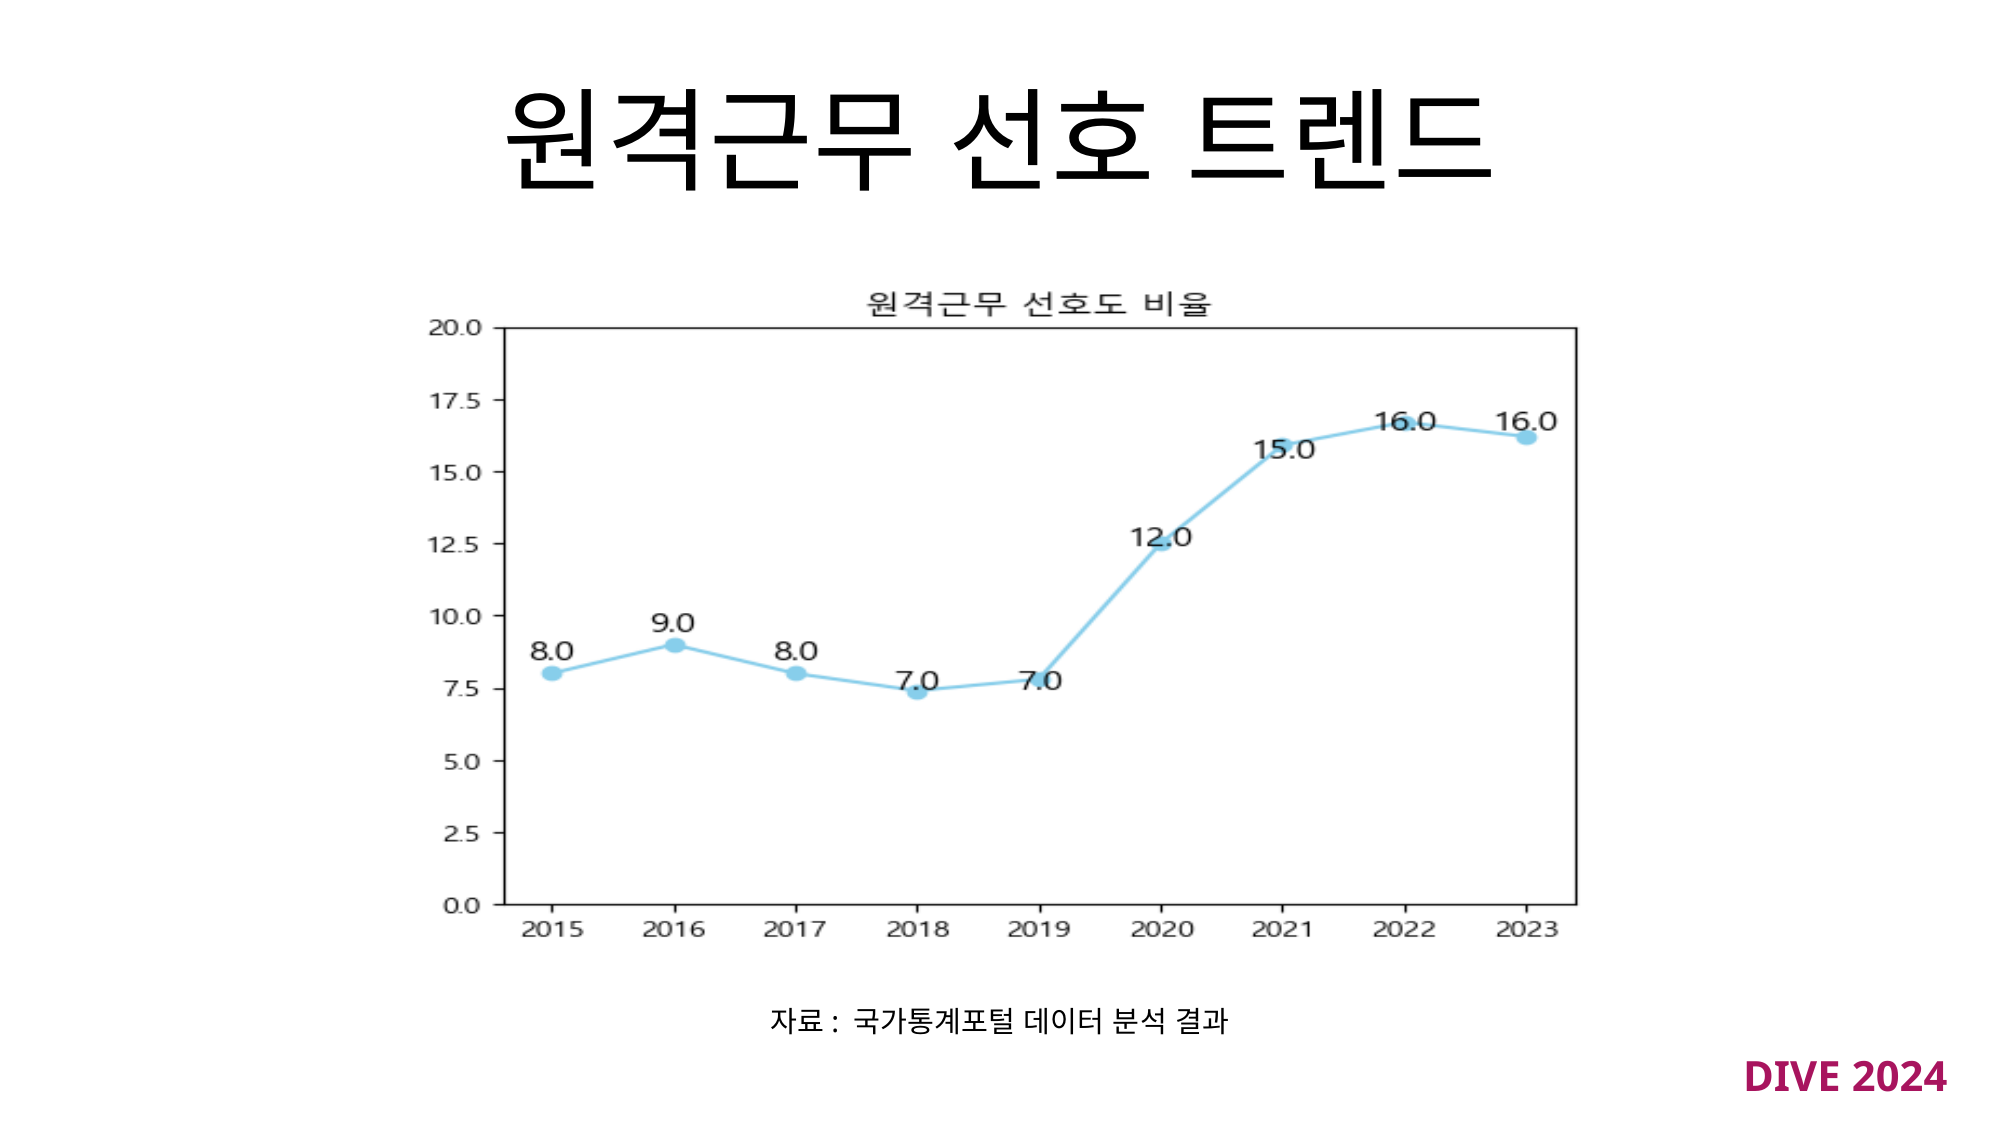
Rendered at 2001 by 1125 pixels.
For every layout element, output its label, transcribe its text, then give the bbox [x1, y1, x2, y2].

text_box 원격근무 선호 트렌드 [409, 62, 1591, 213]
text_box 자료: 국가통계포털 데이터 분석 결과 [714, 995, 1286, 1046]
picture [409, 286, 1591, 949]
